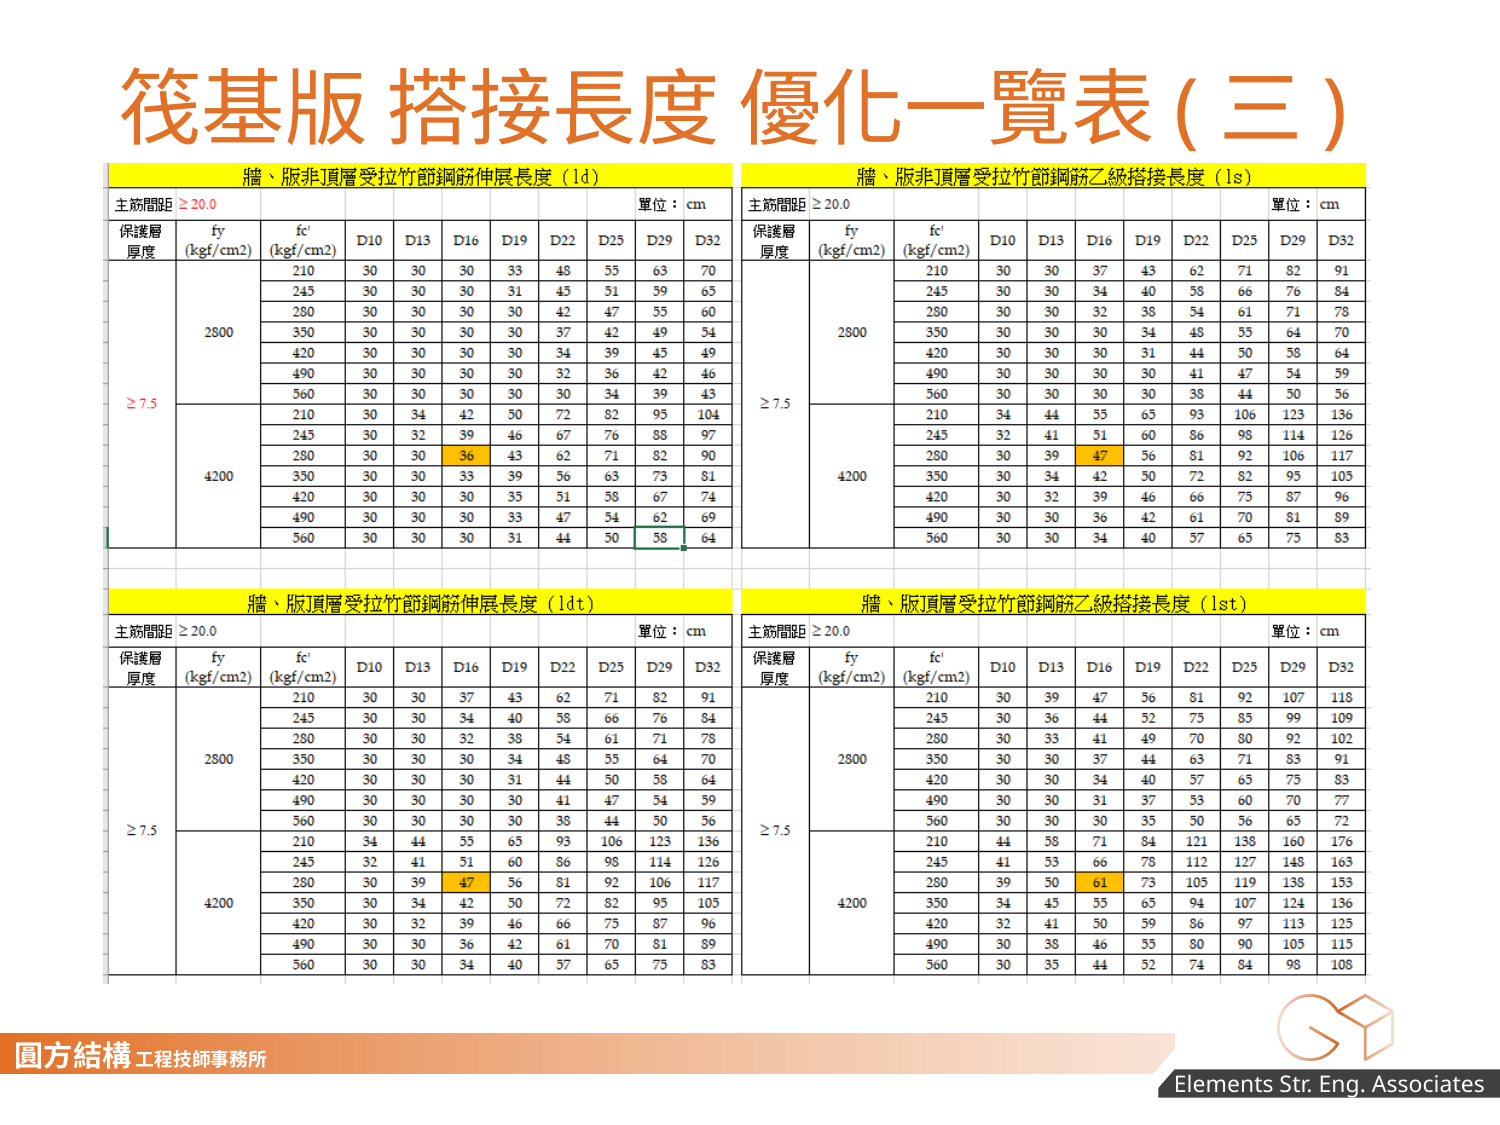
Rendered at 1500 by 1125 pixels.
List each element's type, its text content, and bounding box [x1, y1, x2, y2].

picture [1277, 994, 1394, 1061]
title 筏基版 搭接長度 優化一覽表(三) [103, 59, 1397, 164]
picture [103, 163, 1371, 984]
